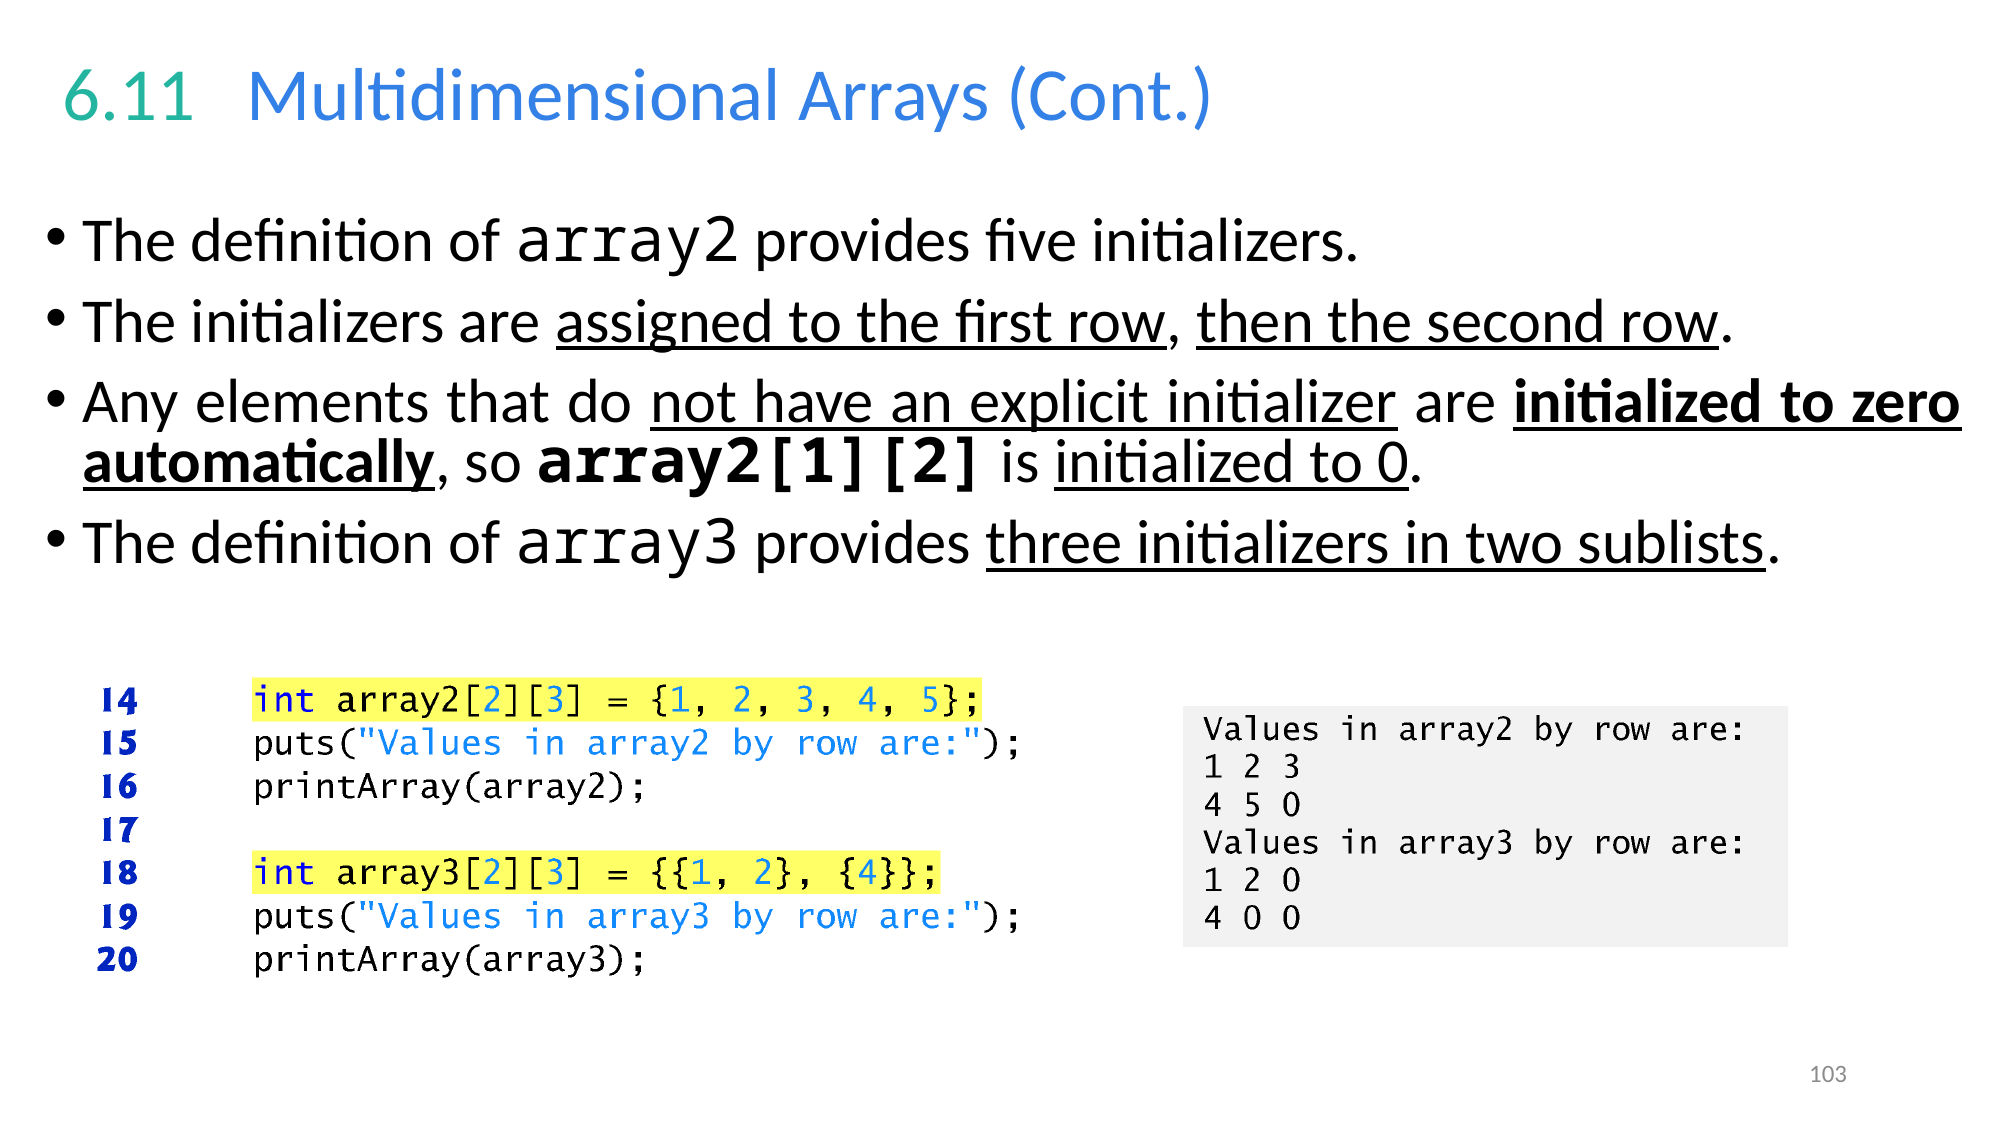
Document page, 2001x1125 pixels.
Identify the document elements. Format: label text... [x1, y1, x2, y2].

title 6.11 Multidimensional Arrays (Cont.) [47, 41, 1773, 150]
list The definition of array2 provides five initializers. The initializers are assigned to the first row, then the second row. Any elements that do not have an explicit initializer are initialized to zero automatically, so array2[1][2] is initialized to 0. The definition of array3 provides three initializers in two sublists. [30, 205, 1977, 580]
slide_number 103 [1412, 1042, 1863, 1103]
picture [47, 668, 1789, 984]
